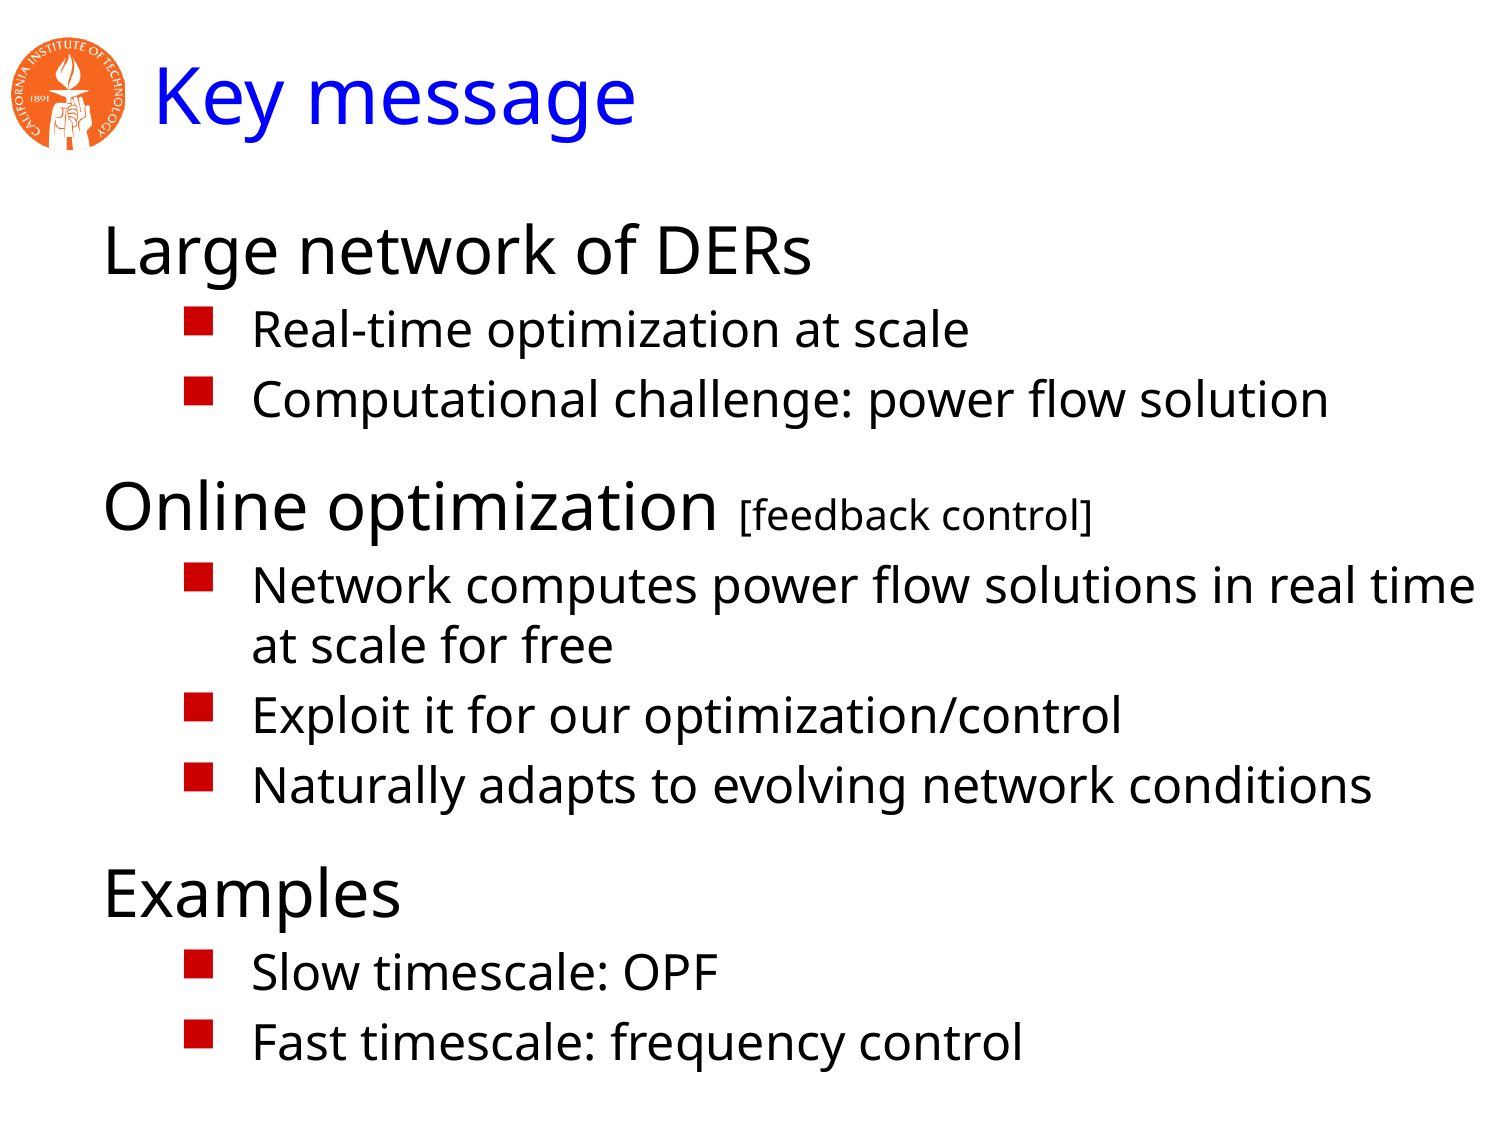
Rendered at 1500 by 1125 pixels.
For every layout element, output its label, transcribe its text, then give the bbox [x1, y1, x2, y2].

list Large network of DERs Real-time optimization at scale Computational challenge: power flow solution Online optimization [feedback control] Network computes power flow solutions in real time at scale for free Exploit it for our optimization/control Naturally adapts to evolving network conditions Examples Slow timescale: OPF Fast timescale: frequency control [87, 199, 1500, 1113]
title Key message [137, 37, 1463, 176]
